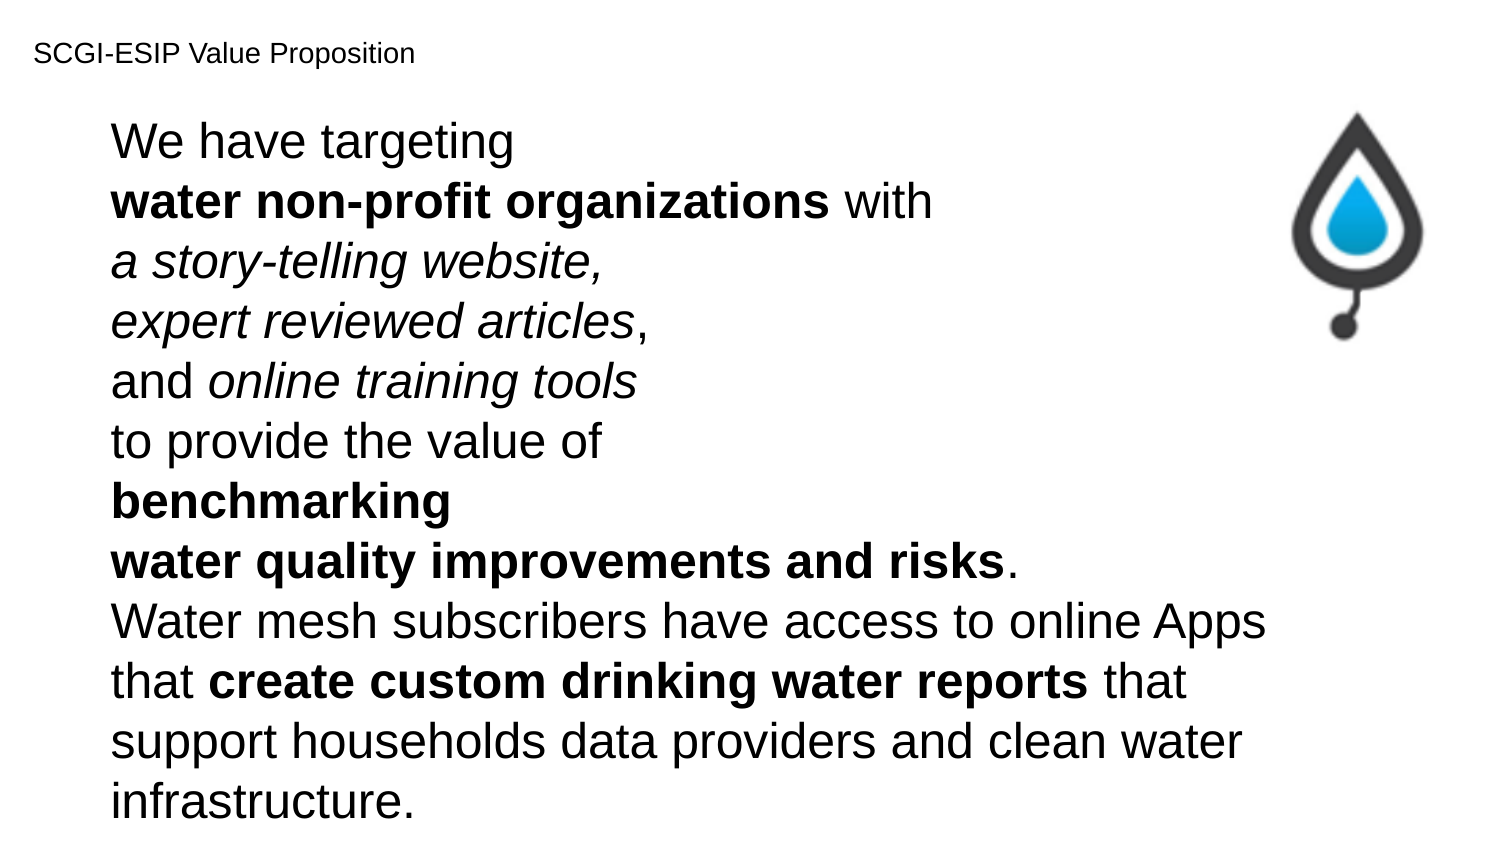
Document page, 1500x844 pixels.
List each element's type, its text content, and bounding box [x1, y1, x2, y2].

picture [1250, 93, 1461, 380]
text_box SCGI-ESIP Value Proposition [18, 19, 969, 131]
text_box We have targeting water non-profit organizations with a story-telling website, expert reviewed articles, and online training tools to provide the value of benchmarking water quality improvements and risks. Water mesh subscribers have access to online Apps that create custom drinking water reports that support households data providers and clean water infrastructure. [95, 93, 1249, 205]
text_box [721, 732, 927, 830]
